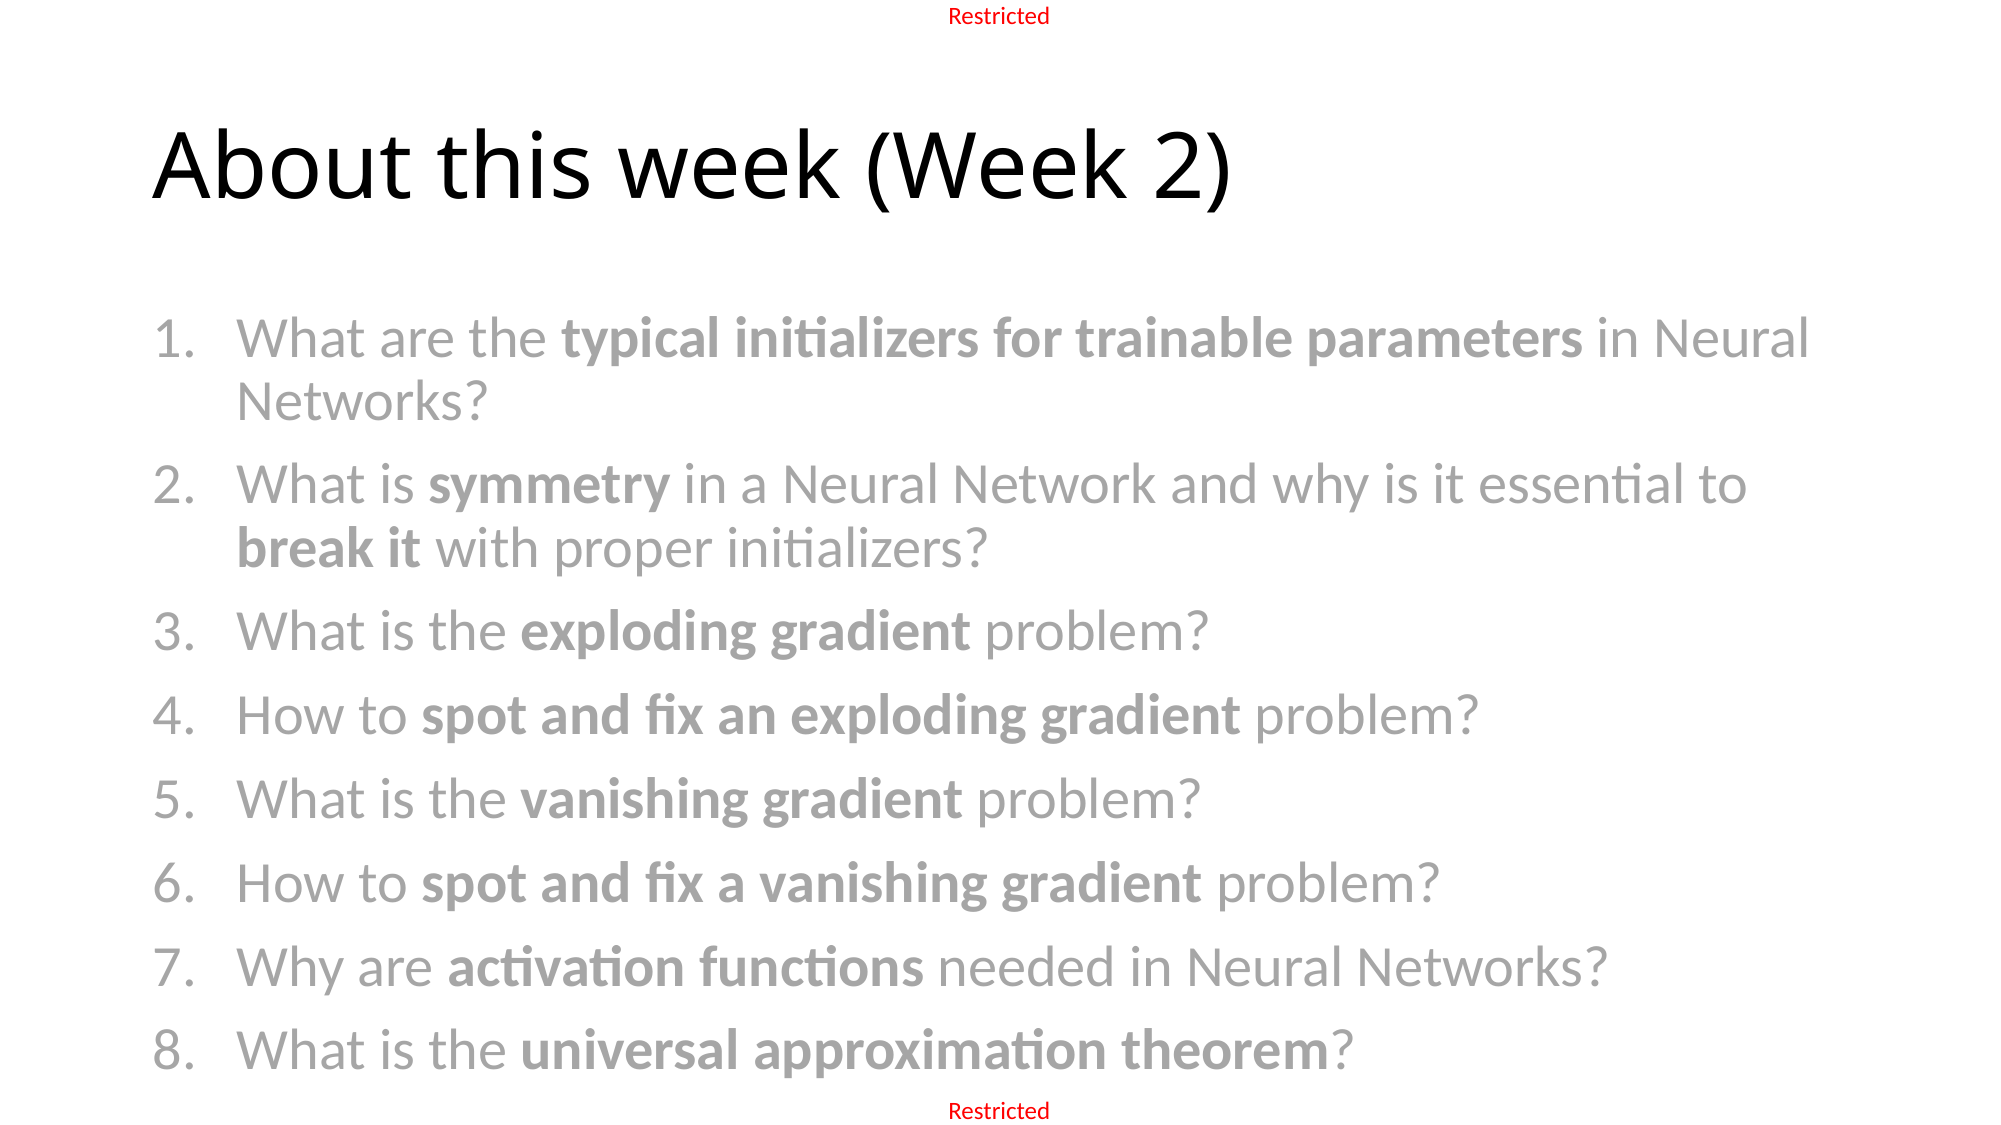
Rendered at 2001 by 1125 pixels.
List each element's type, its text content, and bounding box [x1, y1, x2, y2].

list What are the typical initializers for trainable parameters in Neural Networks? What is symmetry in a Neural Network and why is it essential to break it with proper initializers? What is the exploding gradient problem? How to spot and fix an exploding gradient problem? What is the vanishing gradient problem? How to spot and fix a vanishing gradient problem? Why are activation functions needed in Neural Networks? What is the universal approximation theorem? [137, 299, 1863, 1092]
title About this week (Week 2) [137, 59, 1863, 278]
